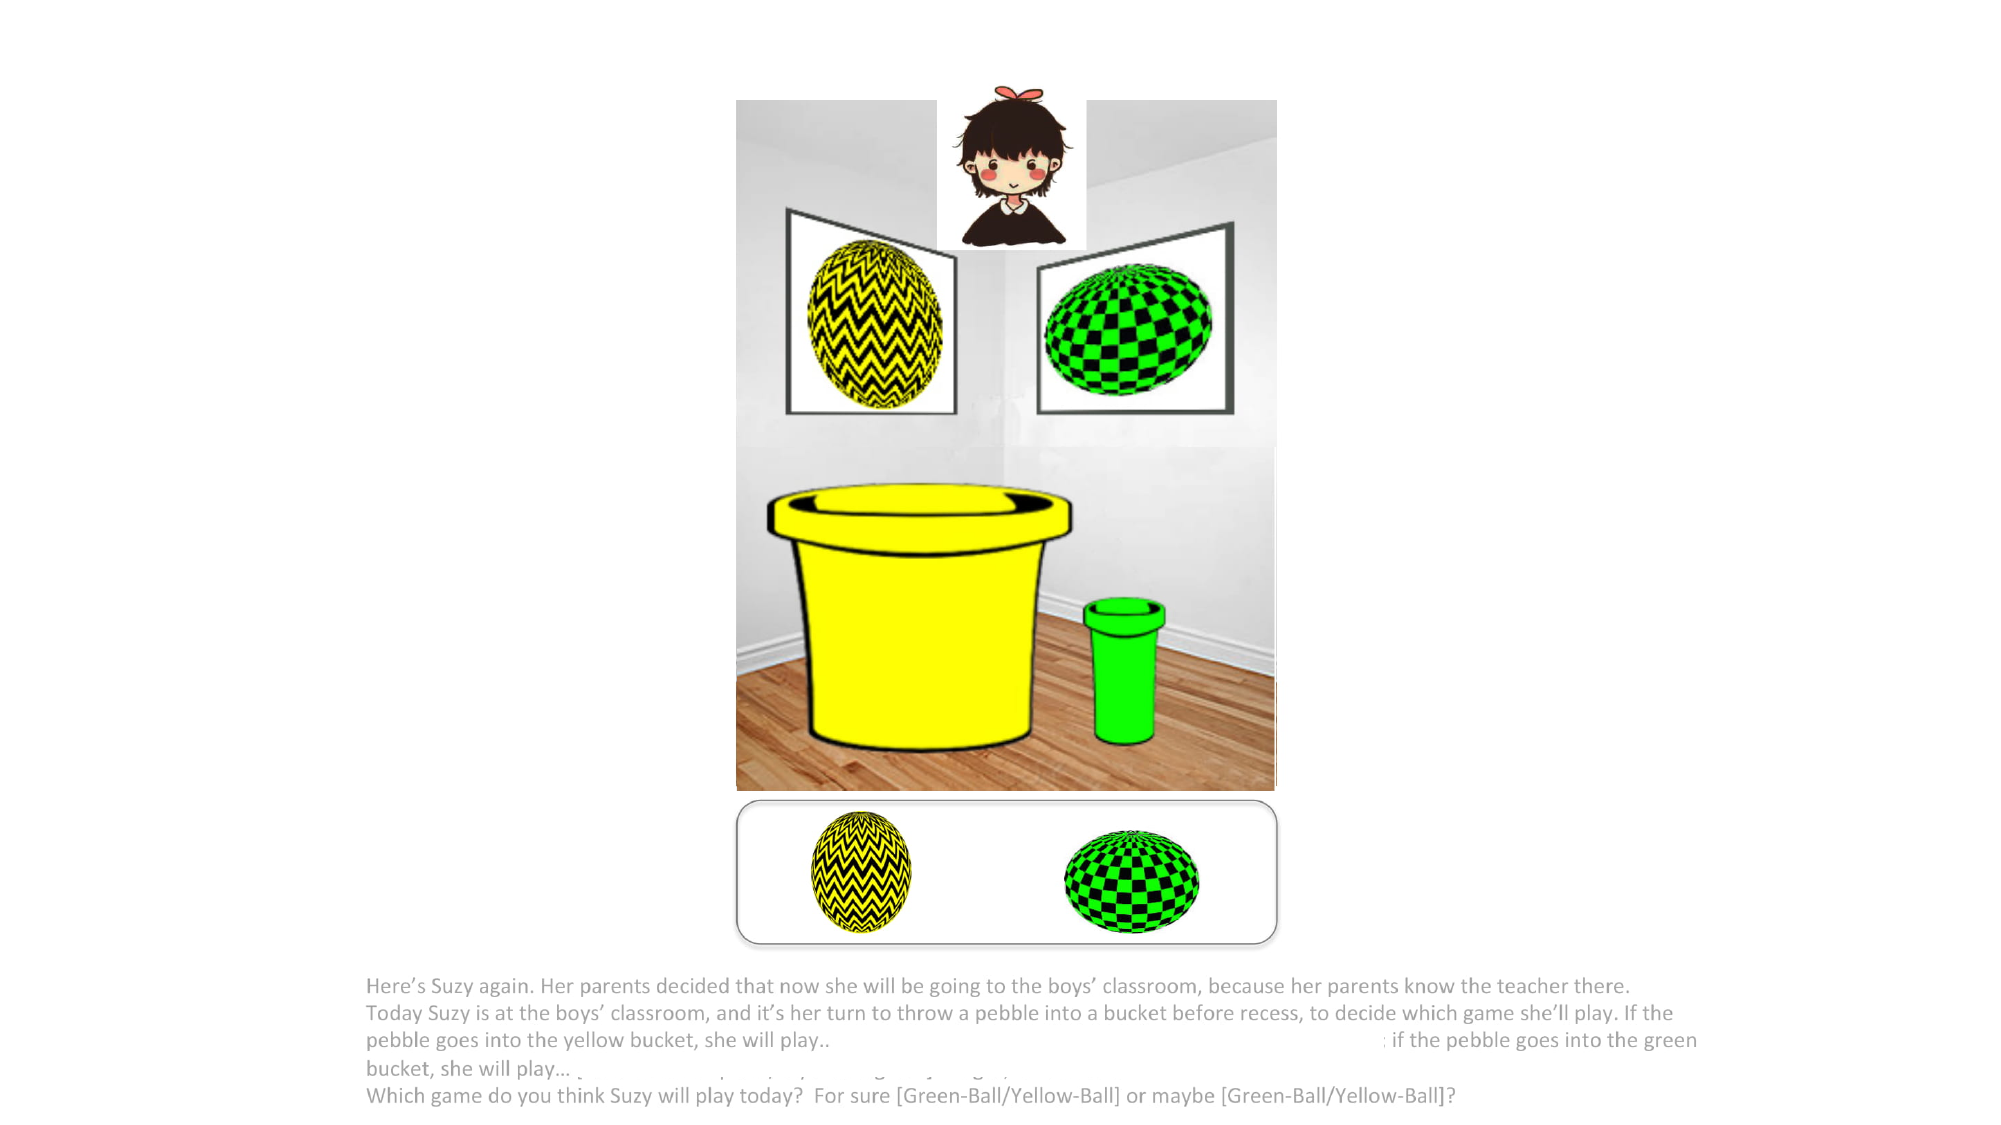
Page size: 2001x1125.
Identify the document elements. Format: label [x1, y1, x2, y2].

picture [269, 11, 1791, 1125]
